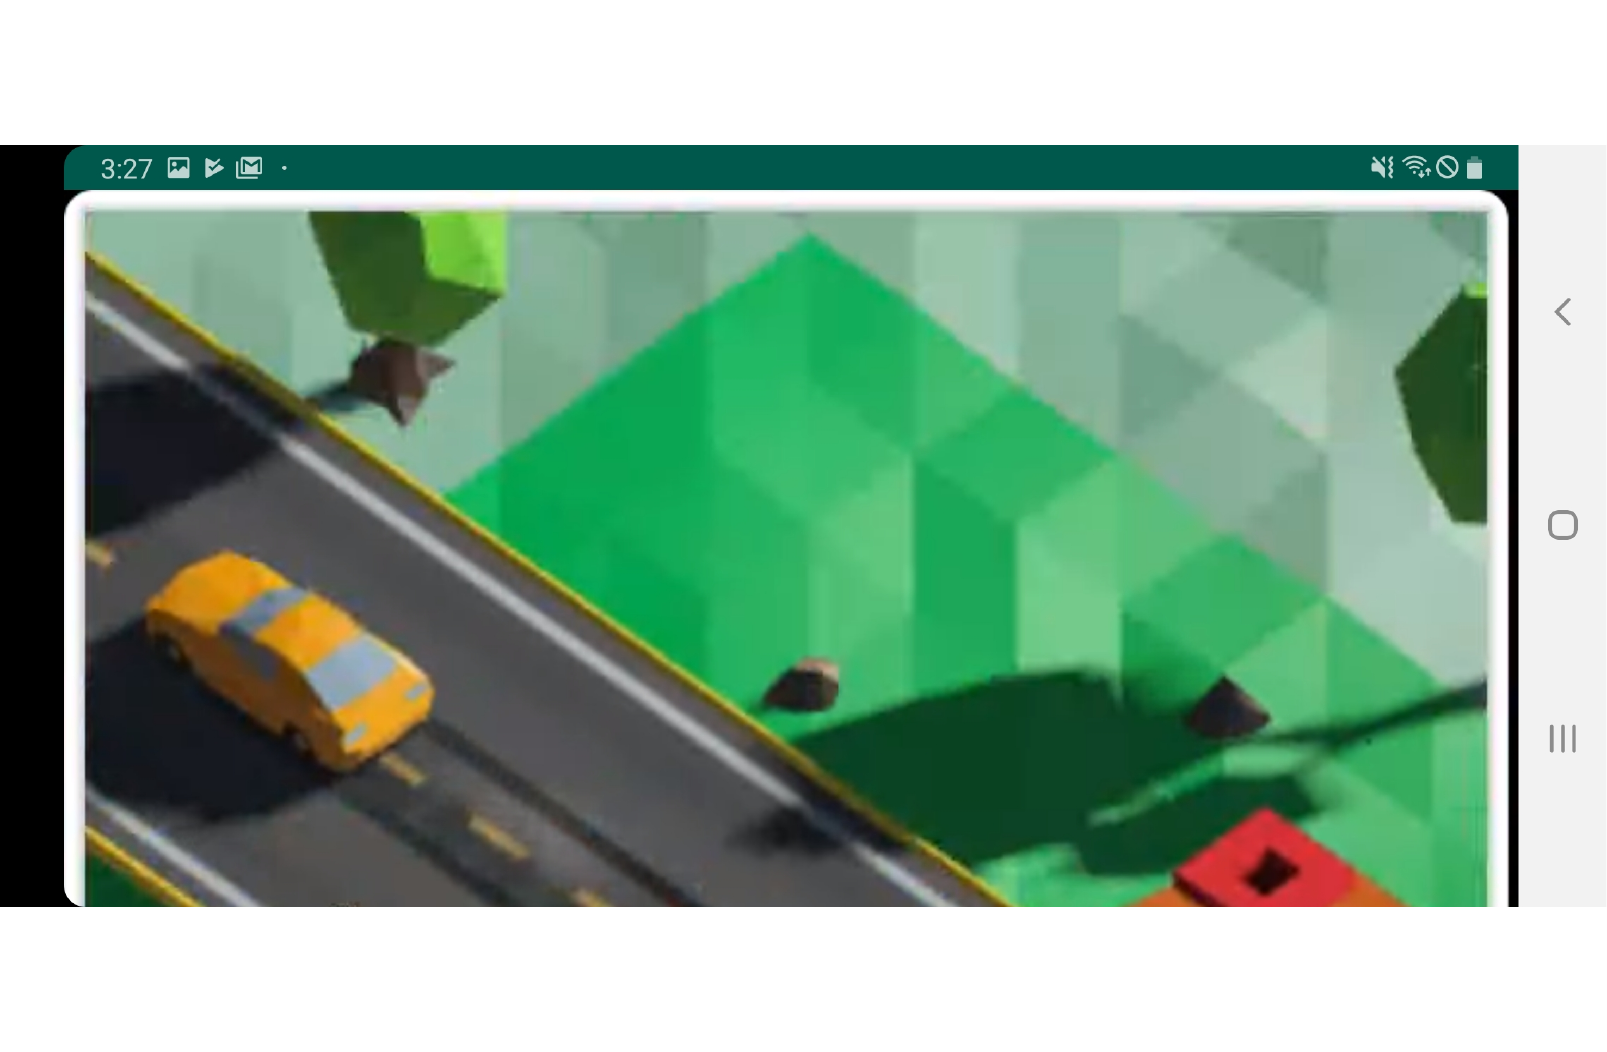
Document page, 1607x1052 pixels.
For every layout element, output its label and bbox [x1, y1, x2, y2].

picture [0, 144, 1607, 907]
